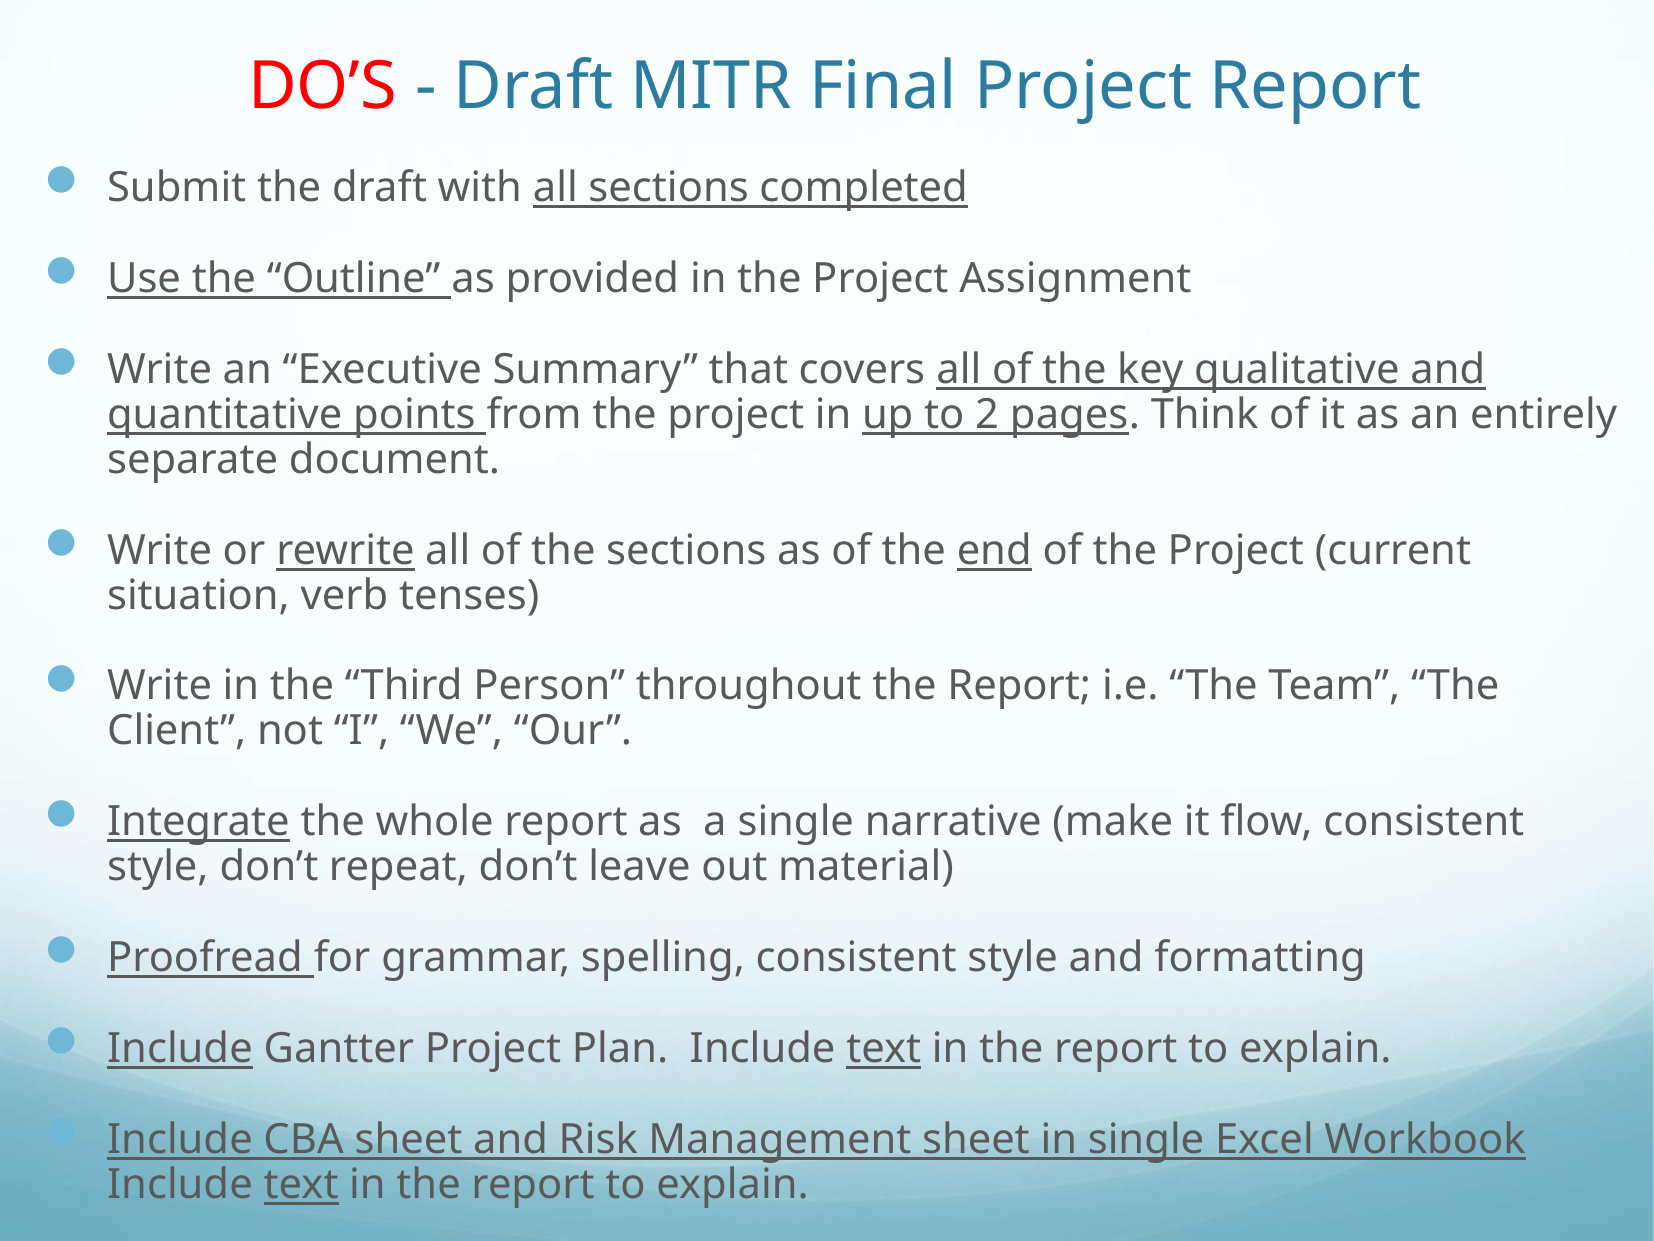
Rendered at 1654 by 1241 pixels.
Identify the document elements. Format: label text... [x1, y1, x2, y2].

list Submit the draft with all sections completed Use the “Outline” as provided in the Project Assignment Write an “Executive Summary” that covers all of the key qualitative and quantitative points from the project in up to 2 pages. Think of it as an entirely separate document. Write or rewrite all of the sections as of the end of the Project (current situation, verb tenses) Write in the “Third Person” throughout the Report; i.e. “The Team”, “The Client”, not “I”, “We”, “Our”. Integrate the whole report as a single narrative (make it flow, consistent style, don’t repeat, don’t leave out material) Proofread for grammar, spelling, consistent style and formatting Include Gantter Project Plan. Include text in the report to explain. Include CBA sheet and Risk Management sheet in single Excel Workbook Include text in the report to explain. [27, 157, 1640, 1150]
title DO’S - Draft MITR Final Project Report [118, 0, 1552, 130]
picture [0, 0, 1654, 1241]
